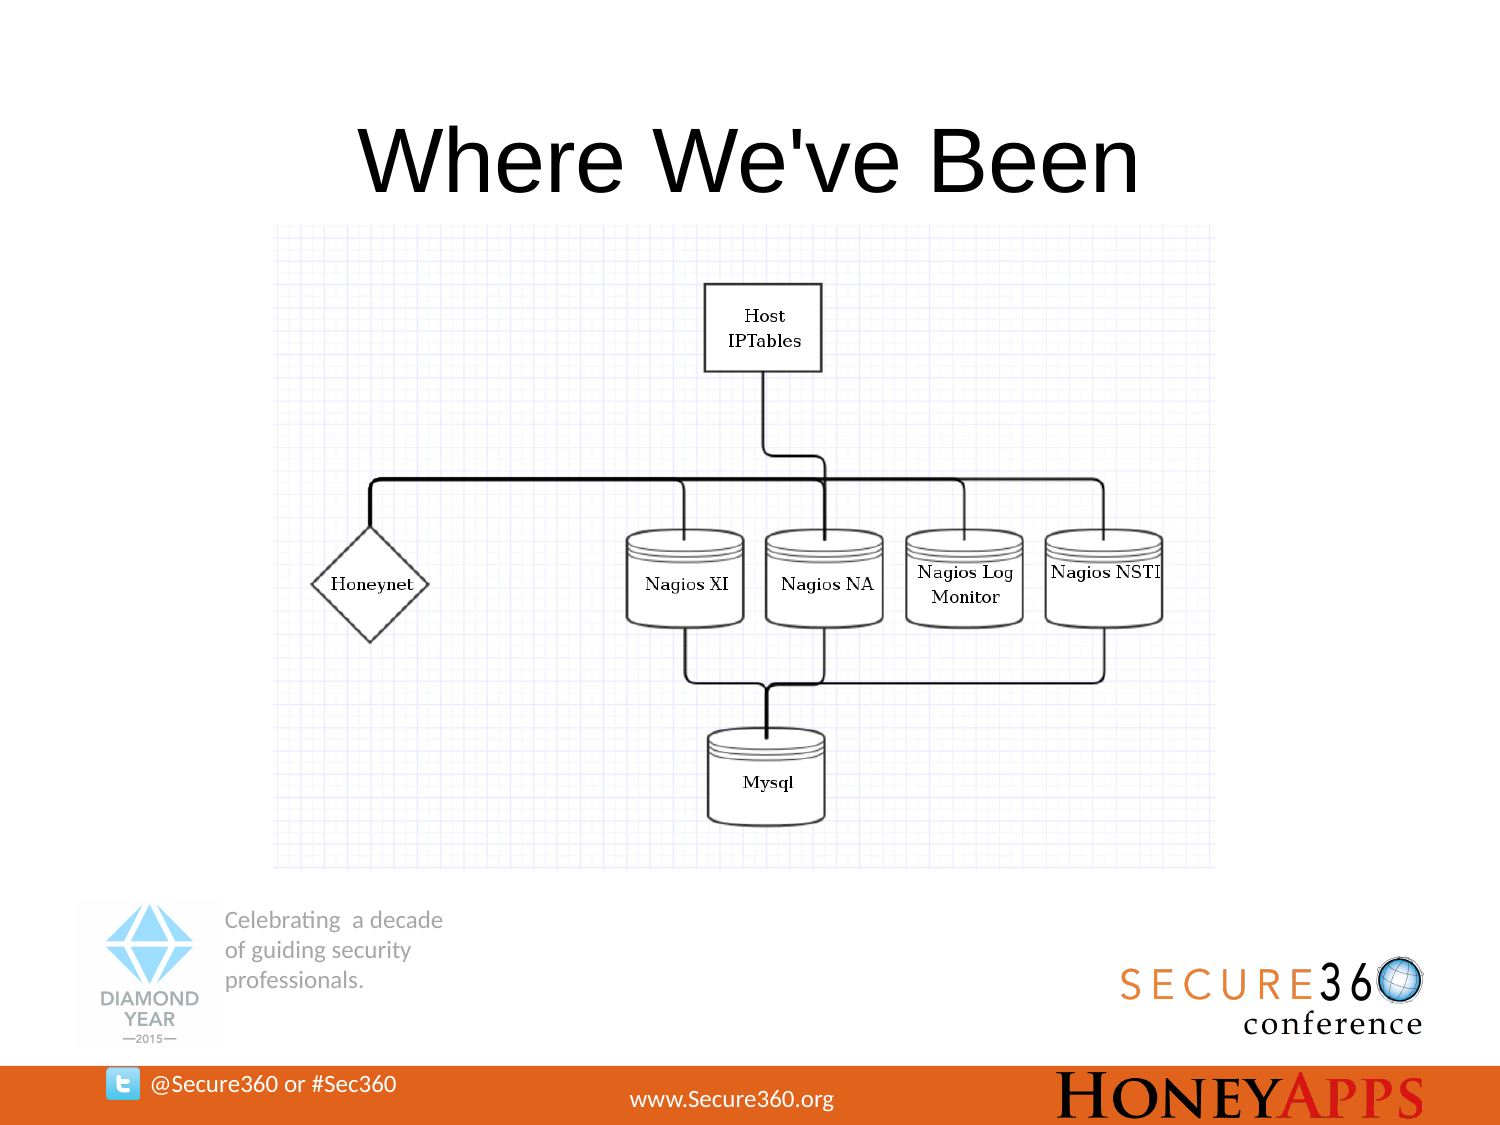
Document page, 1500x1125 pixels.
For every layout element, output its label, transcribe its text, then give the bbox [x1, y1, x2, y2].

picture [75, 899, 223, 1048]
picture [106, 1067, 140, 1100]
picture [1004, 956, 1486, 1125]
picture [273, 224, 1216, 871]
text_box Where We've Been [112, 102, 1388, 210]
